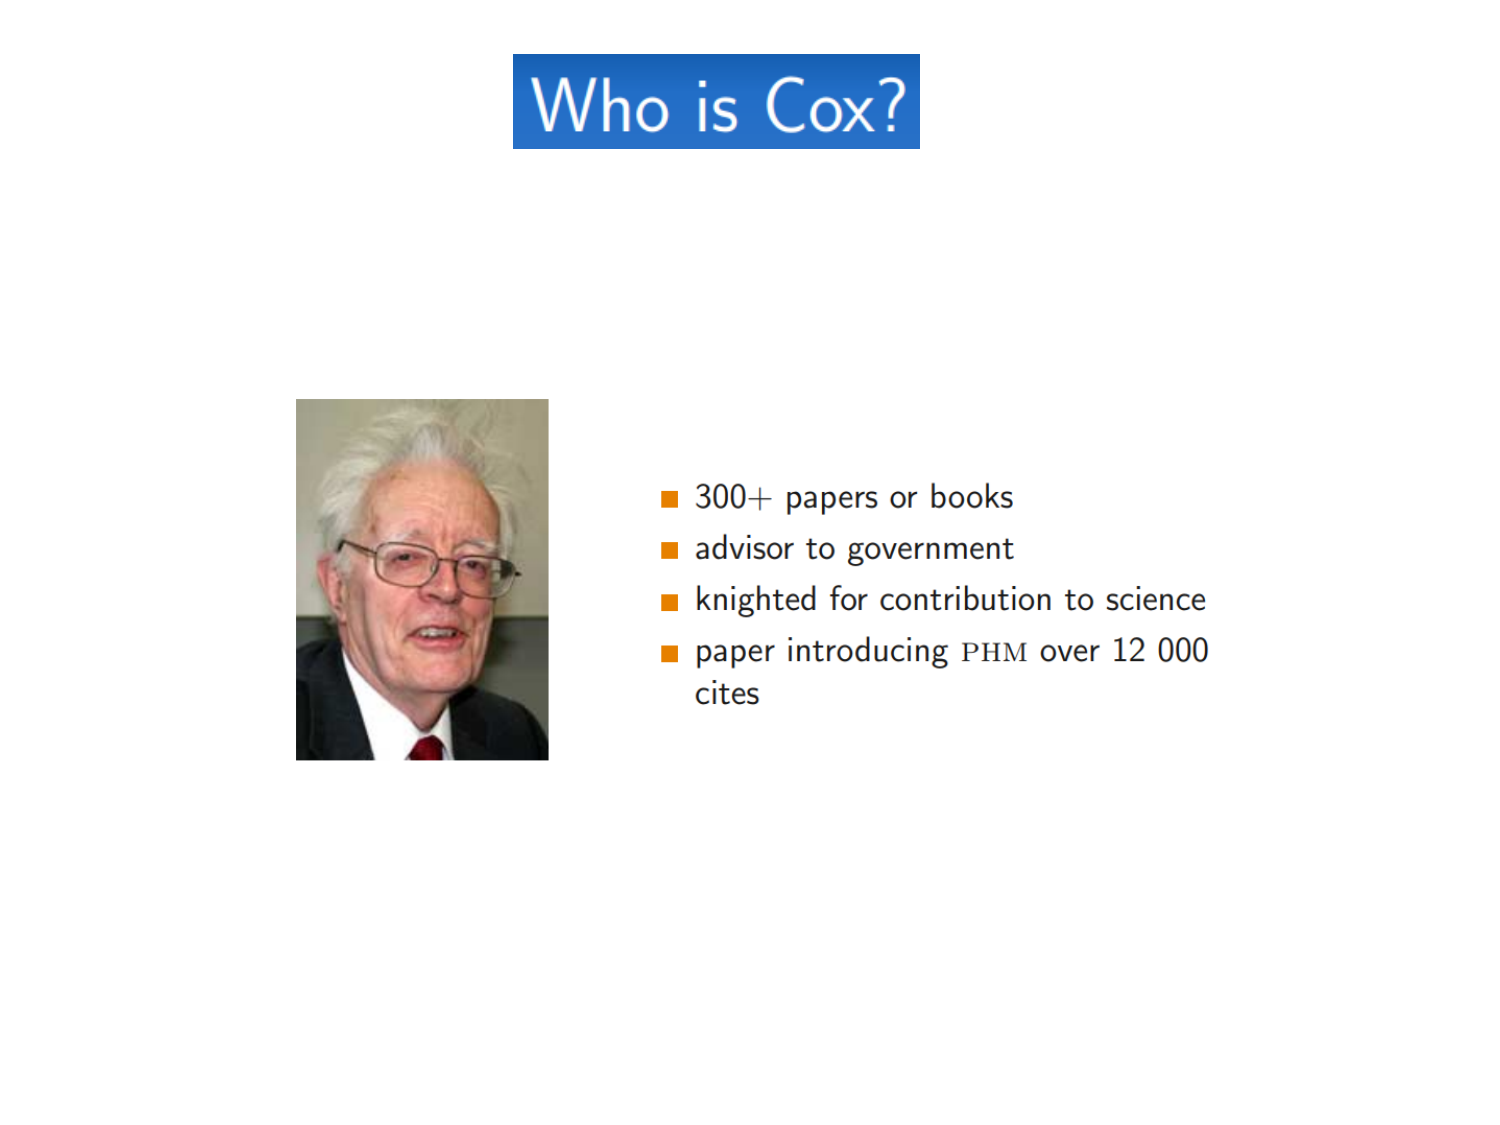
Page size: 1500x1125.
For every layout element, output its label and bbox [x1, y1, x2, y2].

picture [247, 351, 1253, 774]
picture [513, 54, 921, 149]
